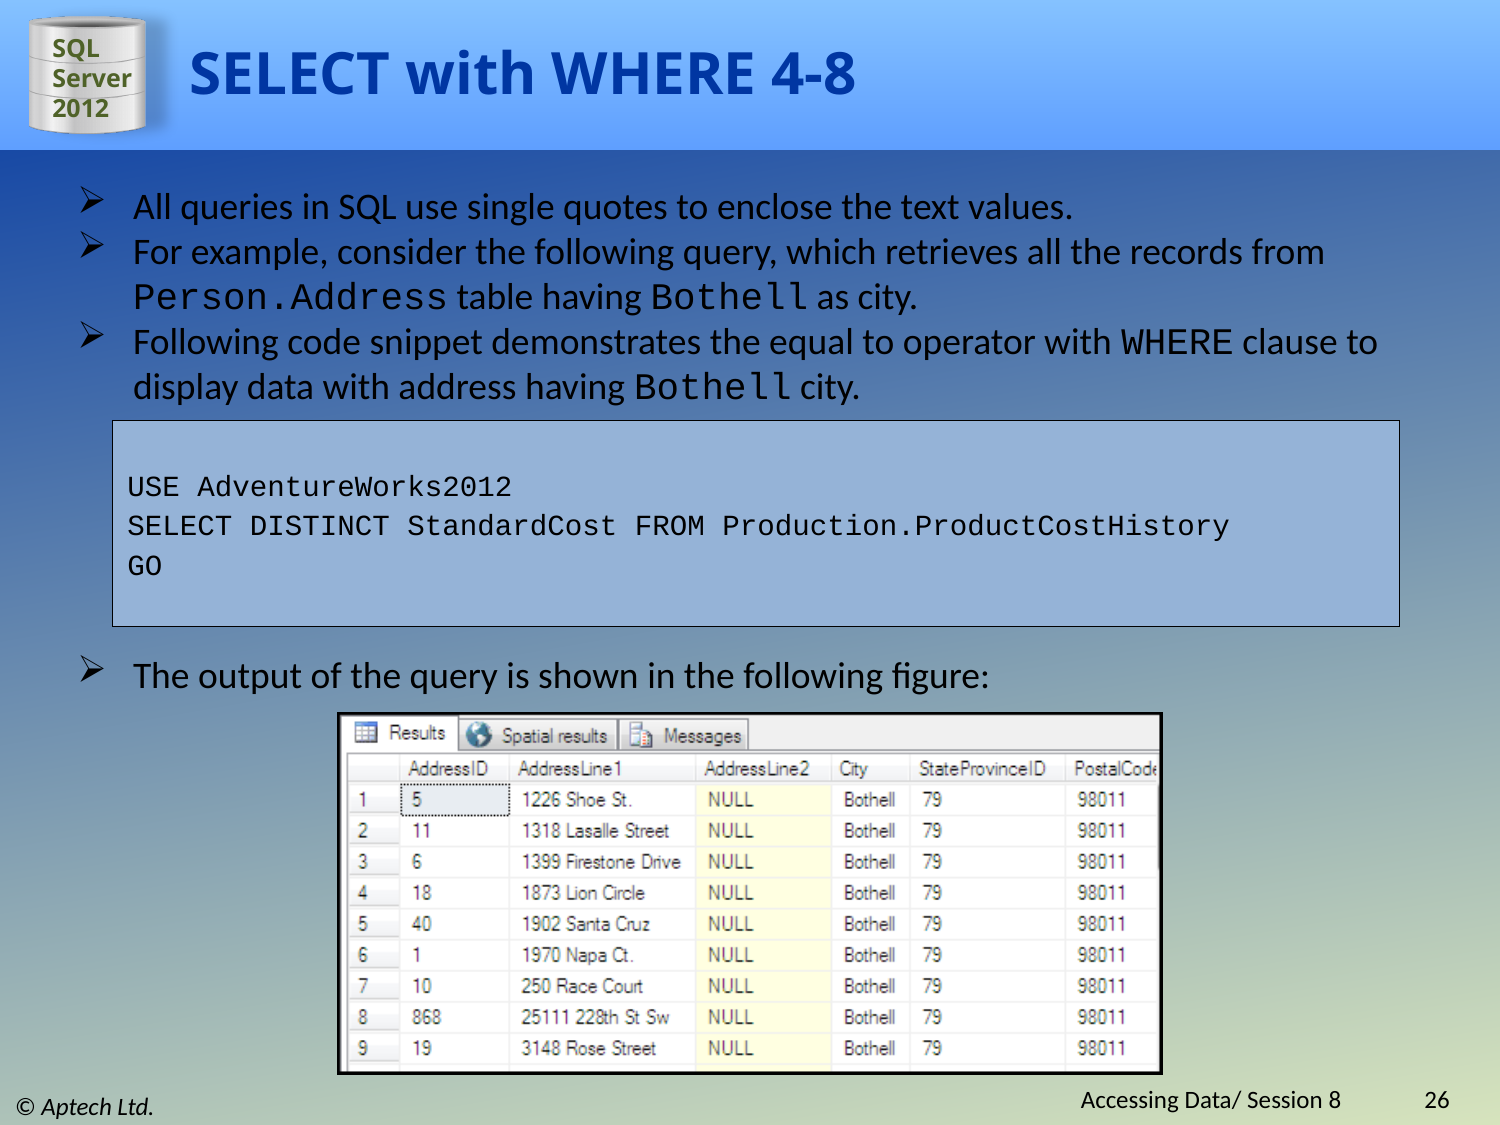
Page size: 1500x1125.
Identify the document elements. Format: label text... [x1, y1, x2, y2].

footer Accessing Data/ Session 8 [375, 1084, 1363, 1113]
title SELECT with WHERE 4-8 [174, 37, 1426, 106]
slide_number 26 [1363, 1084, 1465, 1113]
text_box The output of the query is shown in the following figure: [62, 643, 1438, 704]
text_box All queries in SQL use single quotes to enclose the text values. For example, consider the following query, which retrieves all the records from Person.Address table having Bothell as city. Following code snippet demonstrates the equal to operator with WHERE clause to display data with address having Bothell city. [62, 174, 1438, 415]
picture [24, 0, 150, 150]
text_box USE AdventureWorks2012 SELECT DISTINCT StandardCost FROM Production.ProductCostHistory GO [112, 420, 1400, 627]
picture [337, 712, 1163, 1076]
